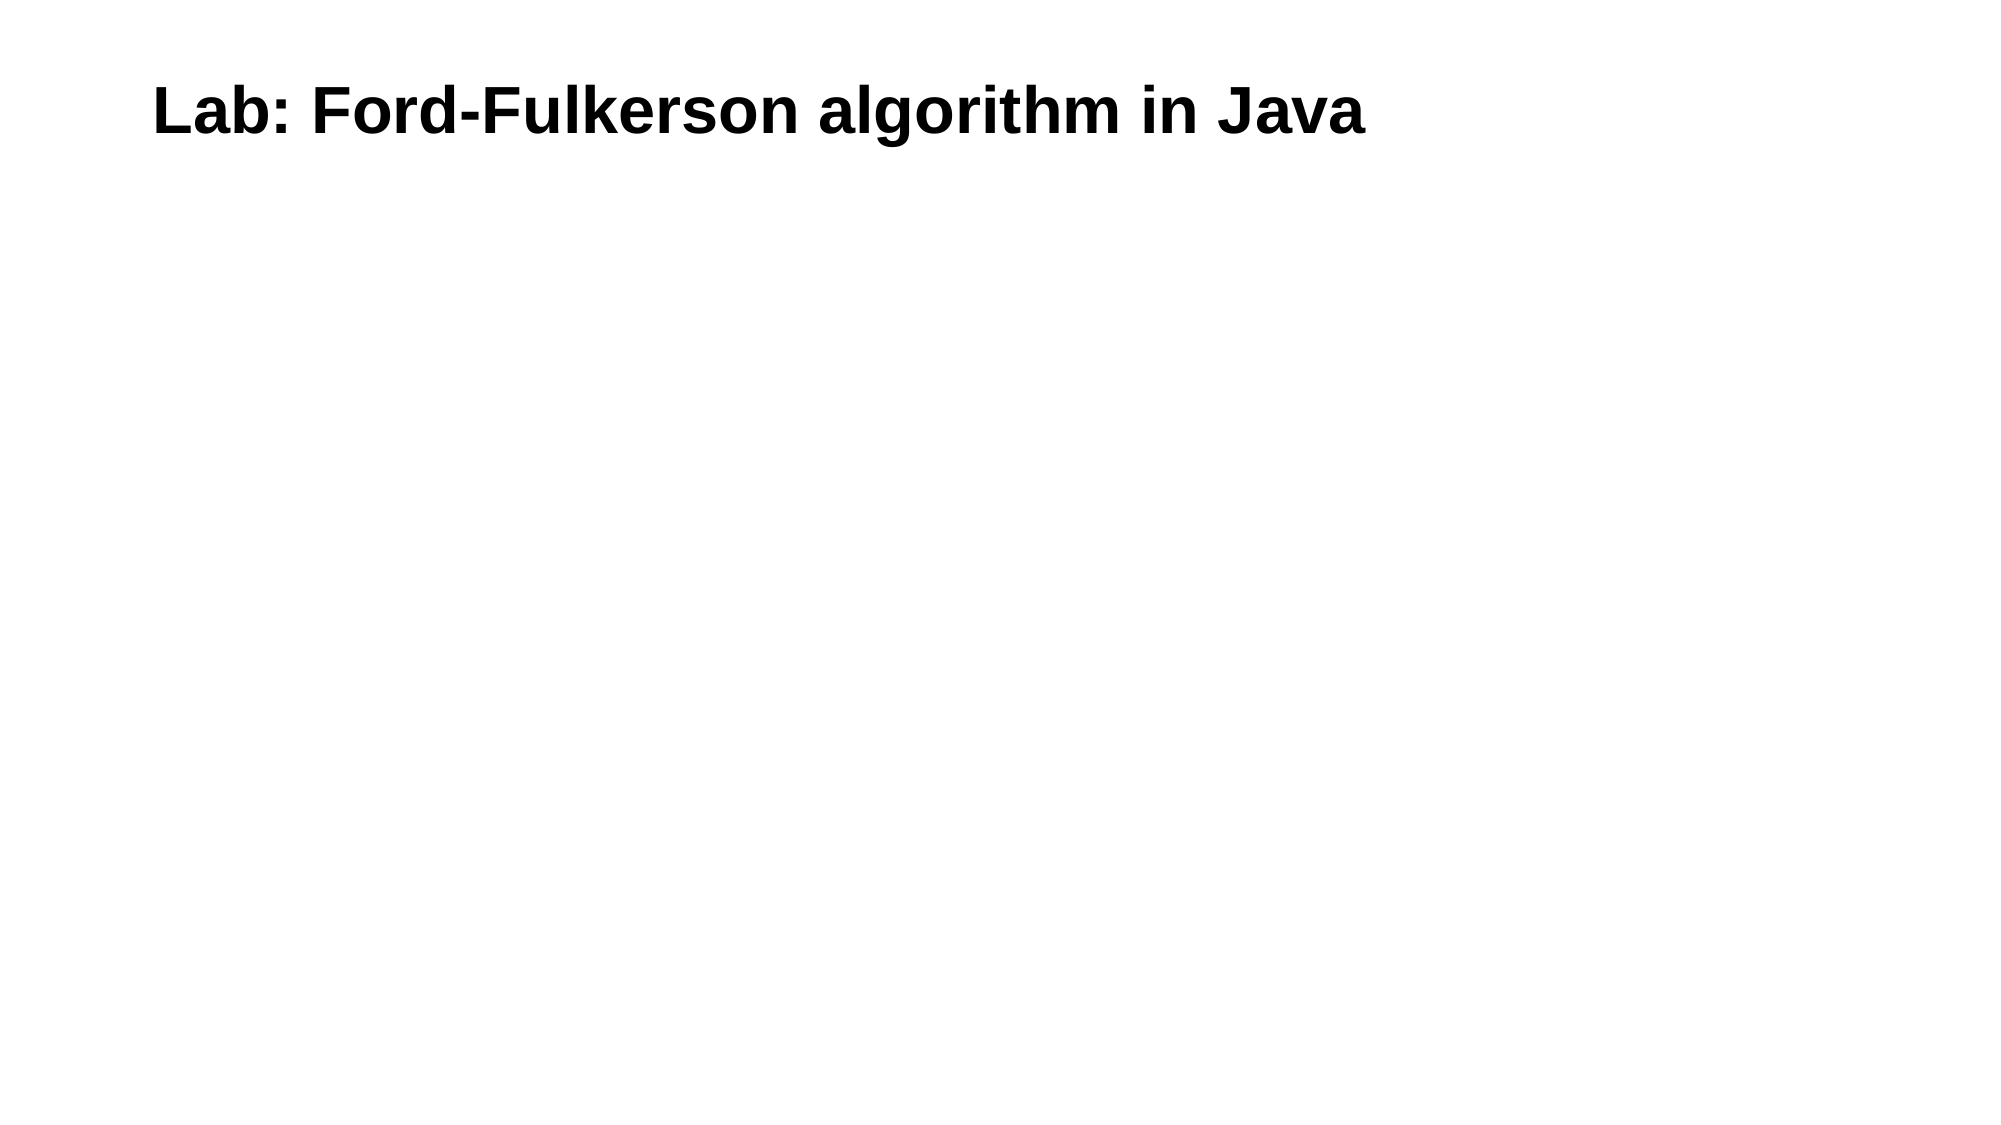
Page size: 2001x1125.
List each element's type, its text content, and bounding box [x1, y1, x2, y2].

title Lab: Ford-Fulkerson algorithm in Java [137, 32, 1863, 191]
